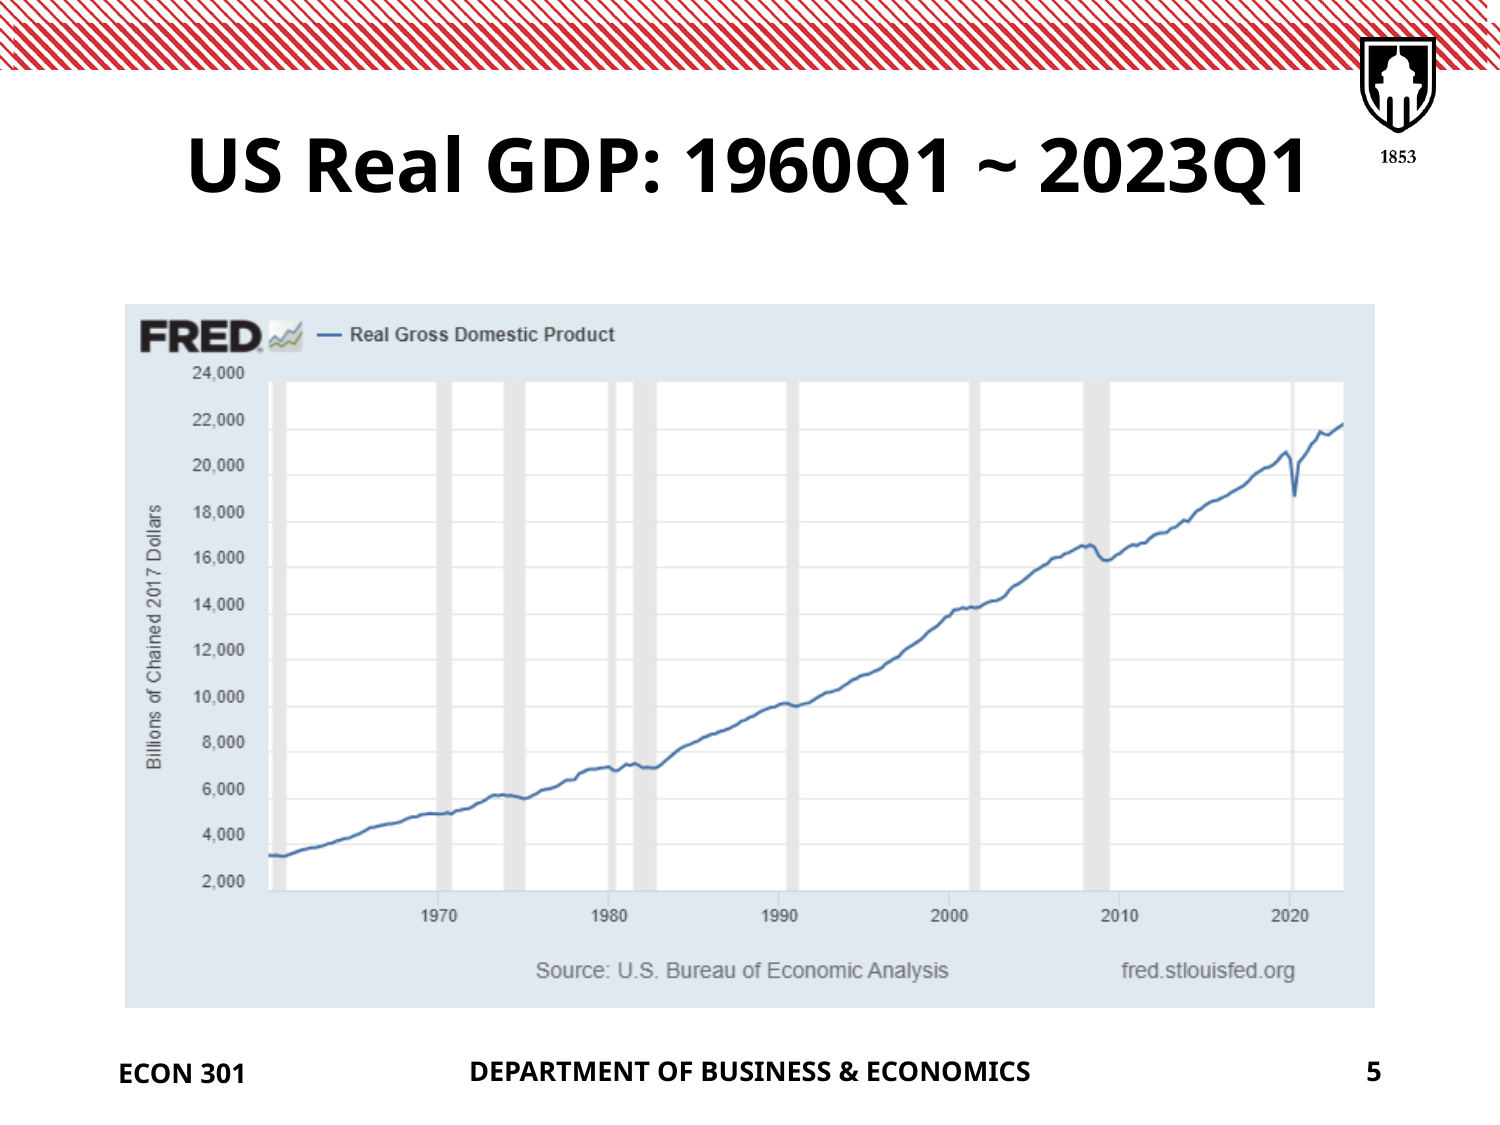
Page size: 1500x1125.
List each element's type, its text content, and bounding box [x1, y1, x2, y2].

slide_number 5 [1059, 1042, 1397, 1103]
title US Real GDP: 1960Q1 ~ 2023Q1 [103, 59, 1397, 278]
footer DEPARTMENT OF BUSINESS & ECONOMICS [277, 1042, 1059, 1103]
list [124, 304, 1376, 1008]
picture [0, 0, 1500, 163]
slide_number ECON 301 [103, 1042, 277, 1103]
